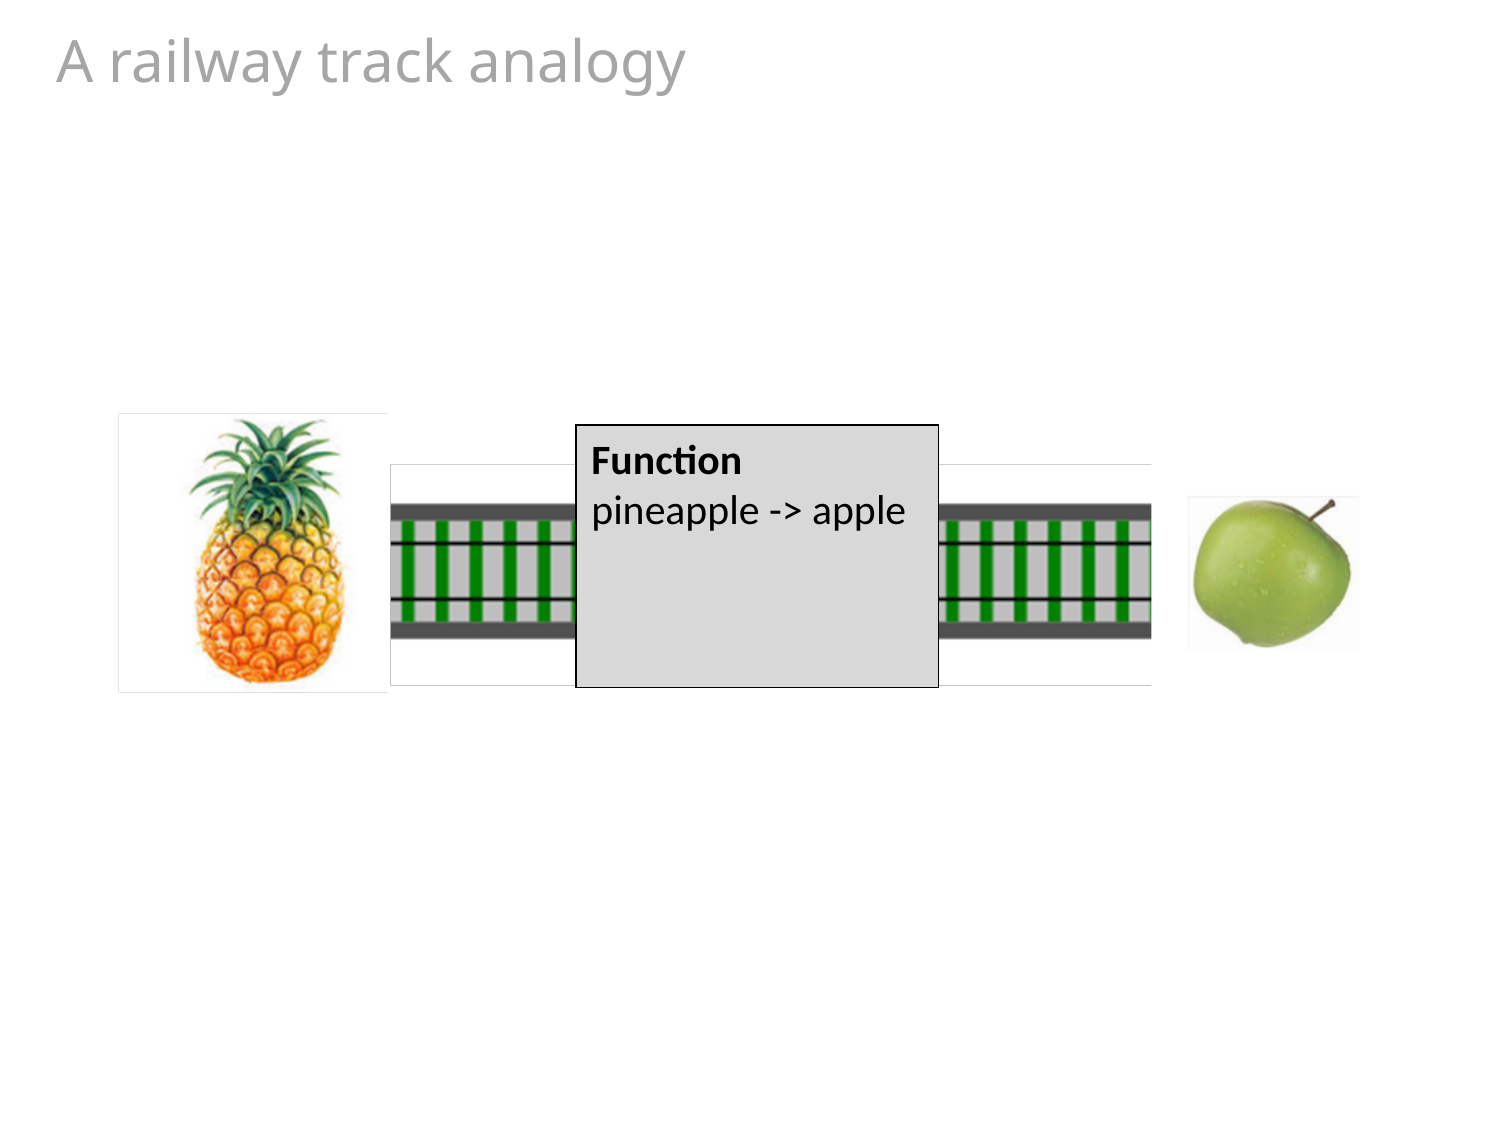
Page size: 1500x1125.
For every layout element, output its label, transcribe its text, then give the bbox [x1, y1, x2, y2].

text_box Function pineapple -> apple [576, 425, 939, 460]
picture [1187, 495, 1360, 651]
picture [116, 412, 1152, 694]
title A railway track analogy [41, 19, 1459, 100]
